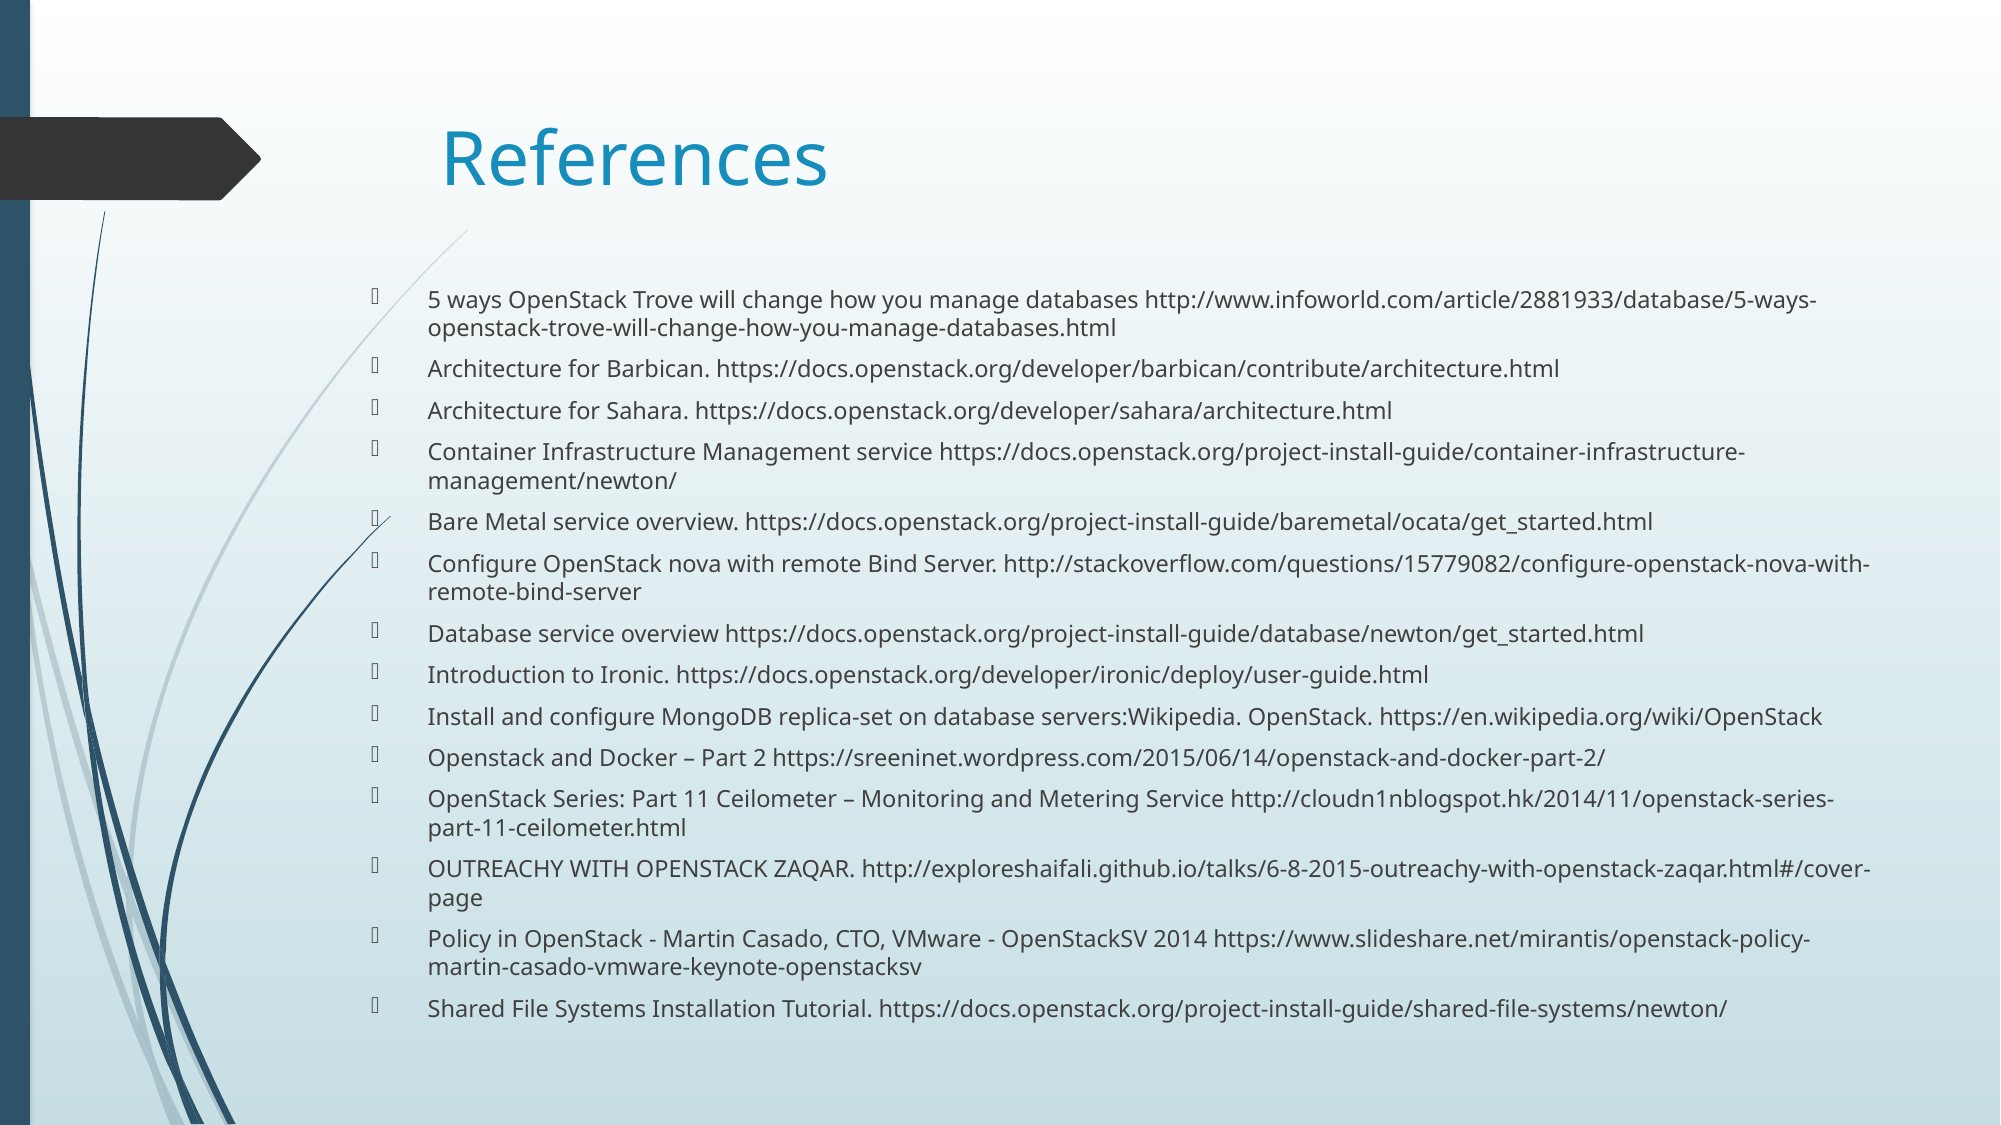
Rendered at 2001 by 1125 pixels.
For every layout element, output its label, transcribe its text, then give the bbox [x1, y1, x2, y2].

list 5 ways OpenStack Trove will change how you manage databases http://www.infoworld.com/article/2881933/database/5-ways-openstack-trove-will-change-how-you-manage-databases.html Architecture for Barbican. https://docs.openstack.org/developer/barbican/contribute/architecture.html Architecture for Sahara. https://docs.openstack.org/developer/sahara/architecture.html Container Infrastructure Management service https://docs.openstack.org/project-install-guide/container-infrastructure-management/newton/ Bare Metal service overview. https://docs.openstack.org/project-install-guide/baremetal/ocata/get_started.html Configure OpenStack nova with remote Bind Server. http://stackoverflow.com/questions/15779082/configure-openstack-nova-with-remote-bind-server Database service overview https://docs.openstack.org/project-install-guide/database/newton/get_started.html Introduction to Ironic. https://docs.openstack.org/developer/ironic/deploy/user-guide.html Install and configure MongoDB replica-set on database servers:Wikipedia. OpenStack. https://en.wikipedia.org/wiki/OpenStack Openstack and Docker – Part 2 https://sreeninet.wordpress.com/2015/06/14/openstack-and-docker-part-2/ OpenStack Series: Part 11 Ceilometer – Monitoring and Metering Service http://cloudn1nblogspot.hk/2014/11/openstack-series-part-11-ceilometer.html OUTREACHY WITH OPENSTACK ZAQAR. http://exploreshaifali.github.io/talks/6-8-2015-outreachy-with-openstack-zaqar.html#/cover-page Policy in OpenStack - Martin Casado, CTO, VMware - OpenStackSV 2014 https://www.slideshare.net/mirantis/openstack-policy-martin-casado-vmware-keynote-openstacksv Shared File Systems Installation Tutorial. https://docs.openstack.org/project-install-guide/shared-file-systems/newton/ [355, 277, 1888, 1036]
title References [425, 102, 1888, 277]
